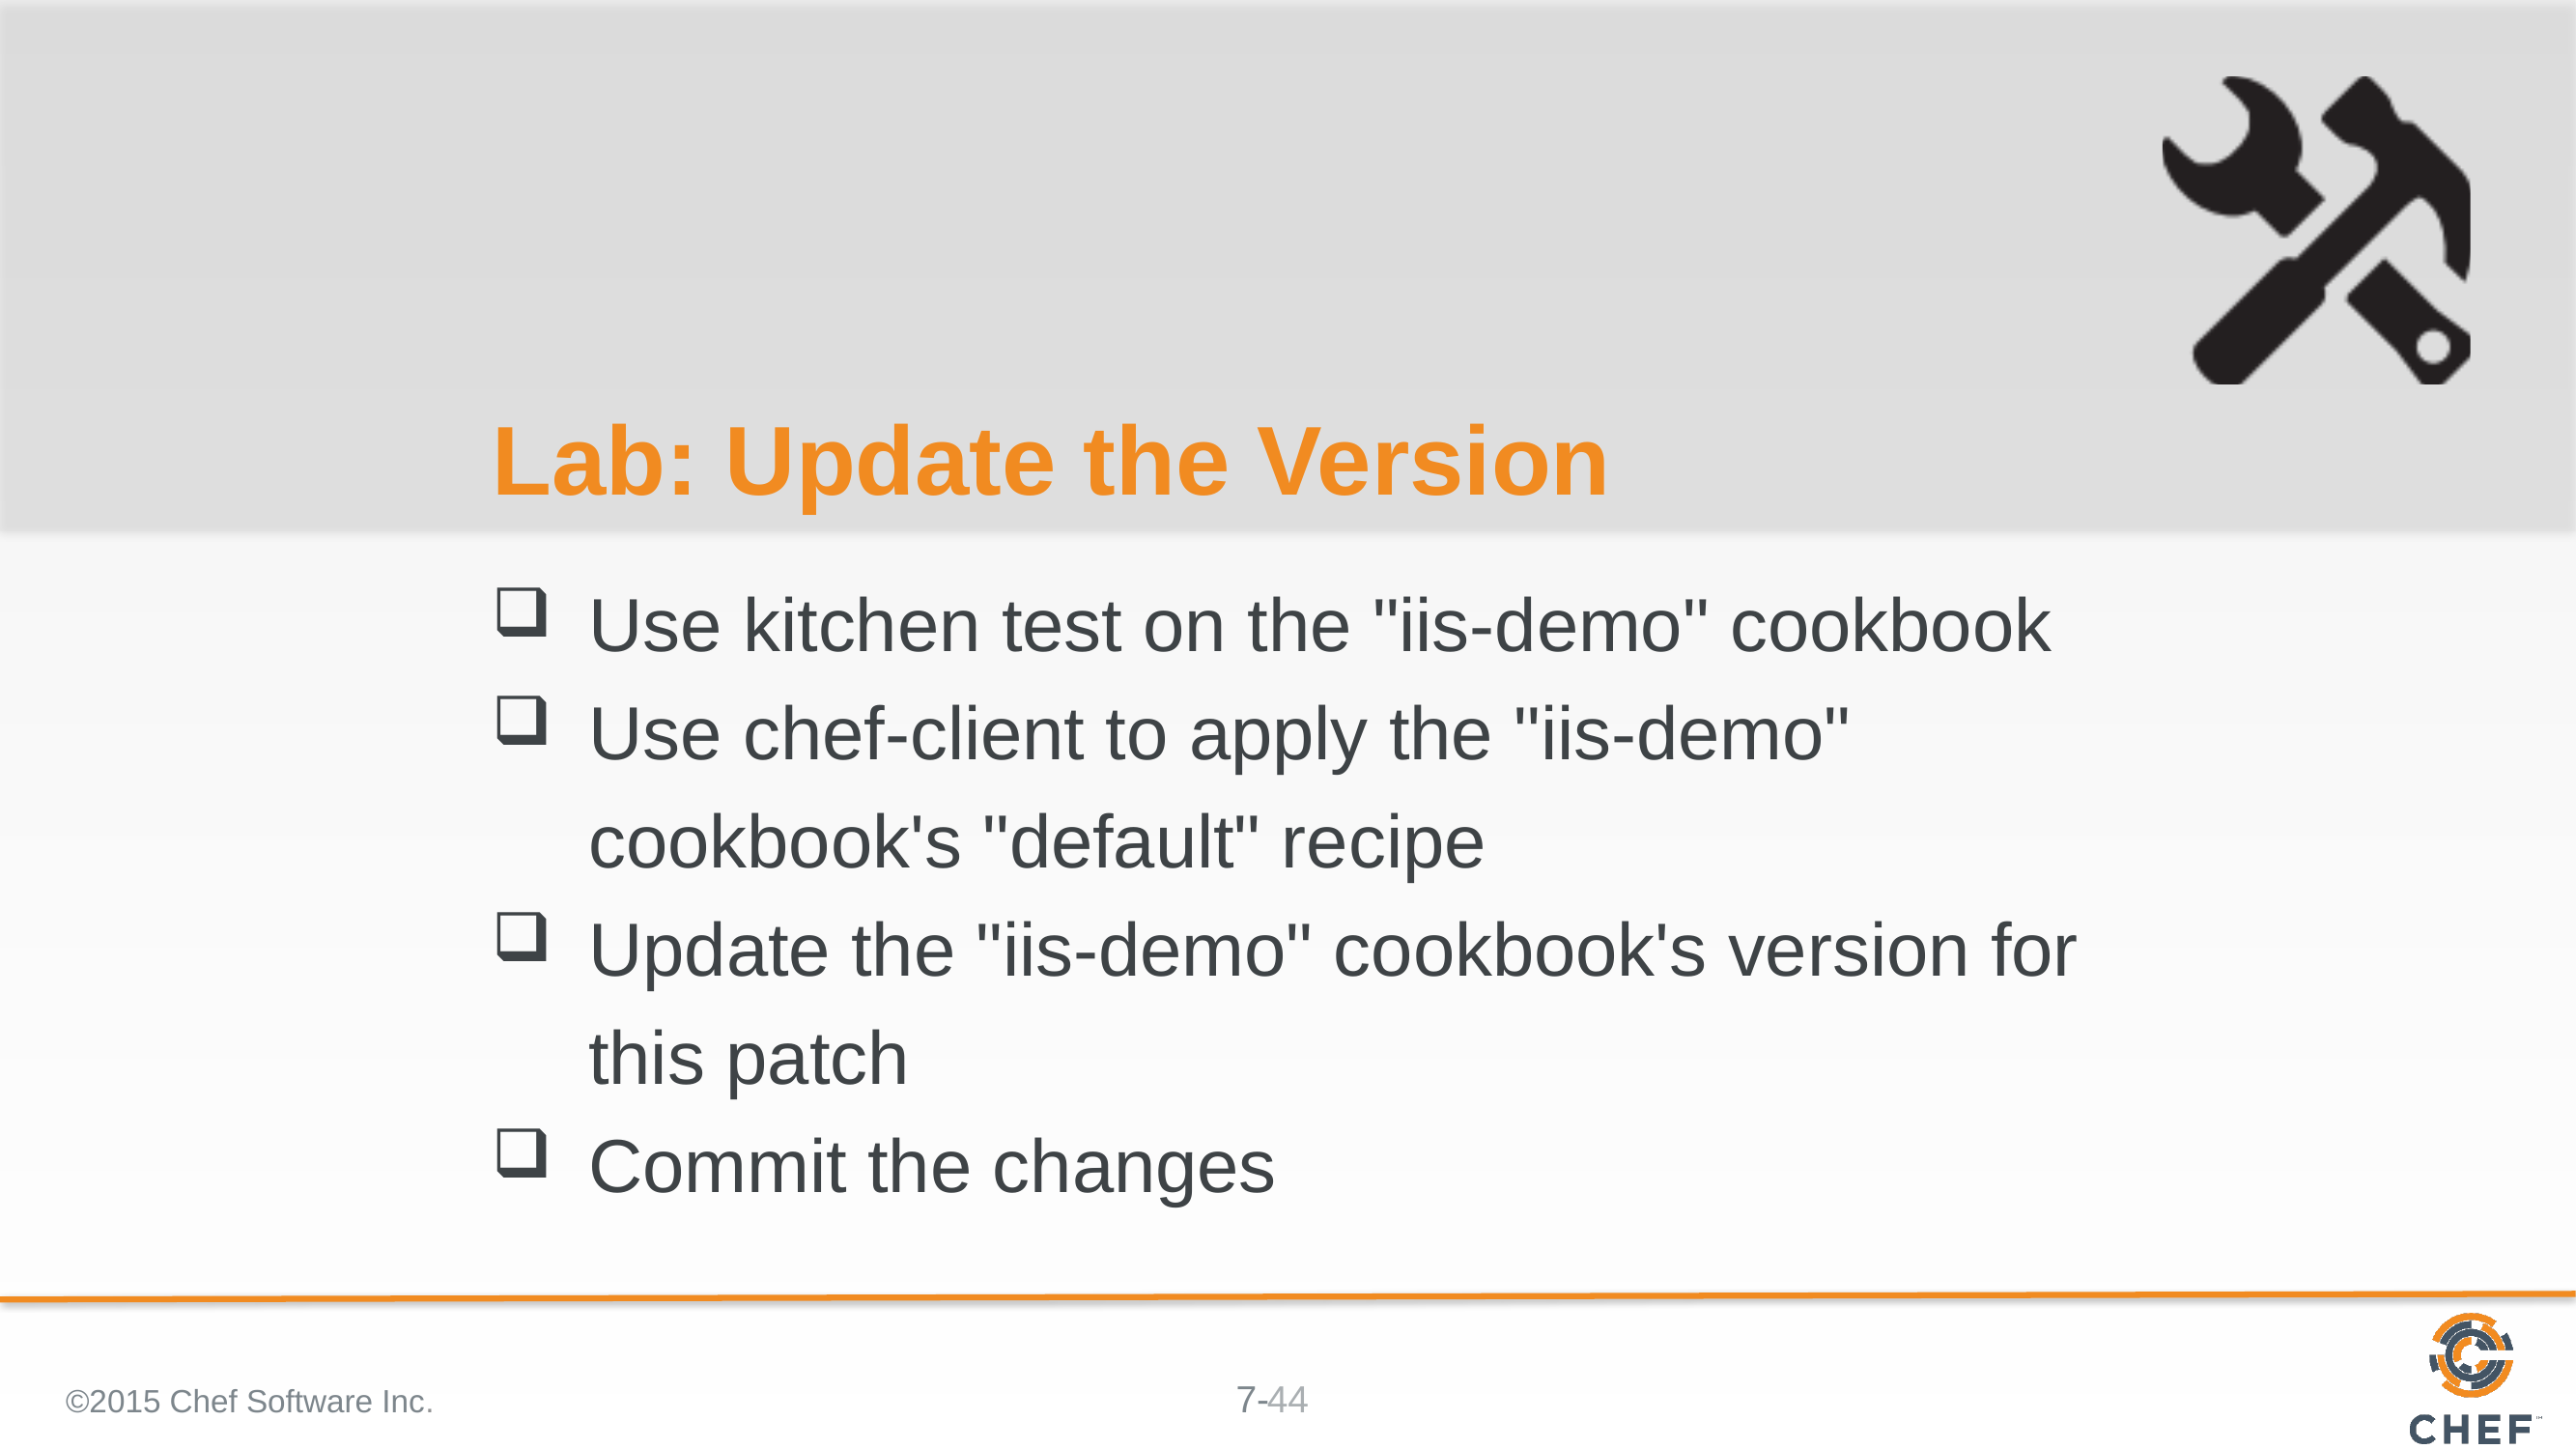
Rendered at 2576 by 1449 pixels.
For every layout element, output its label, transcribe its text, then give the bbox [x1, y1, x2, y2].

picture [2399, 1297, 2550, 1449]
subtitle Use kitchen test on the "iis-demo" cookbook Use chef-client to apply the "iis-demo" cookbook's "default" recipe Update the "iis-demo" cookbook's version for this patch Commit the changes [477, 543, 2217, 1366]
slide_number 44 [998, 1359, 1578, 1437]
footer ©2015 Chef Software Inc. [51, 1359, 952, 1440]
title Lab: Update the Version [477, 395, 2217, 531]
